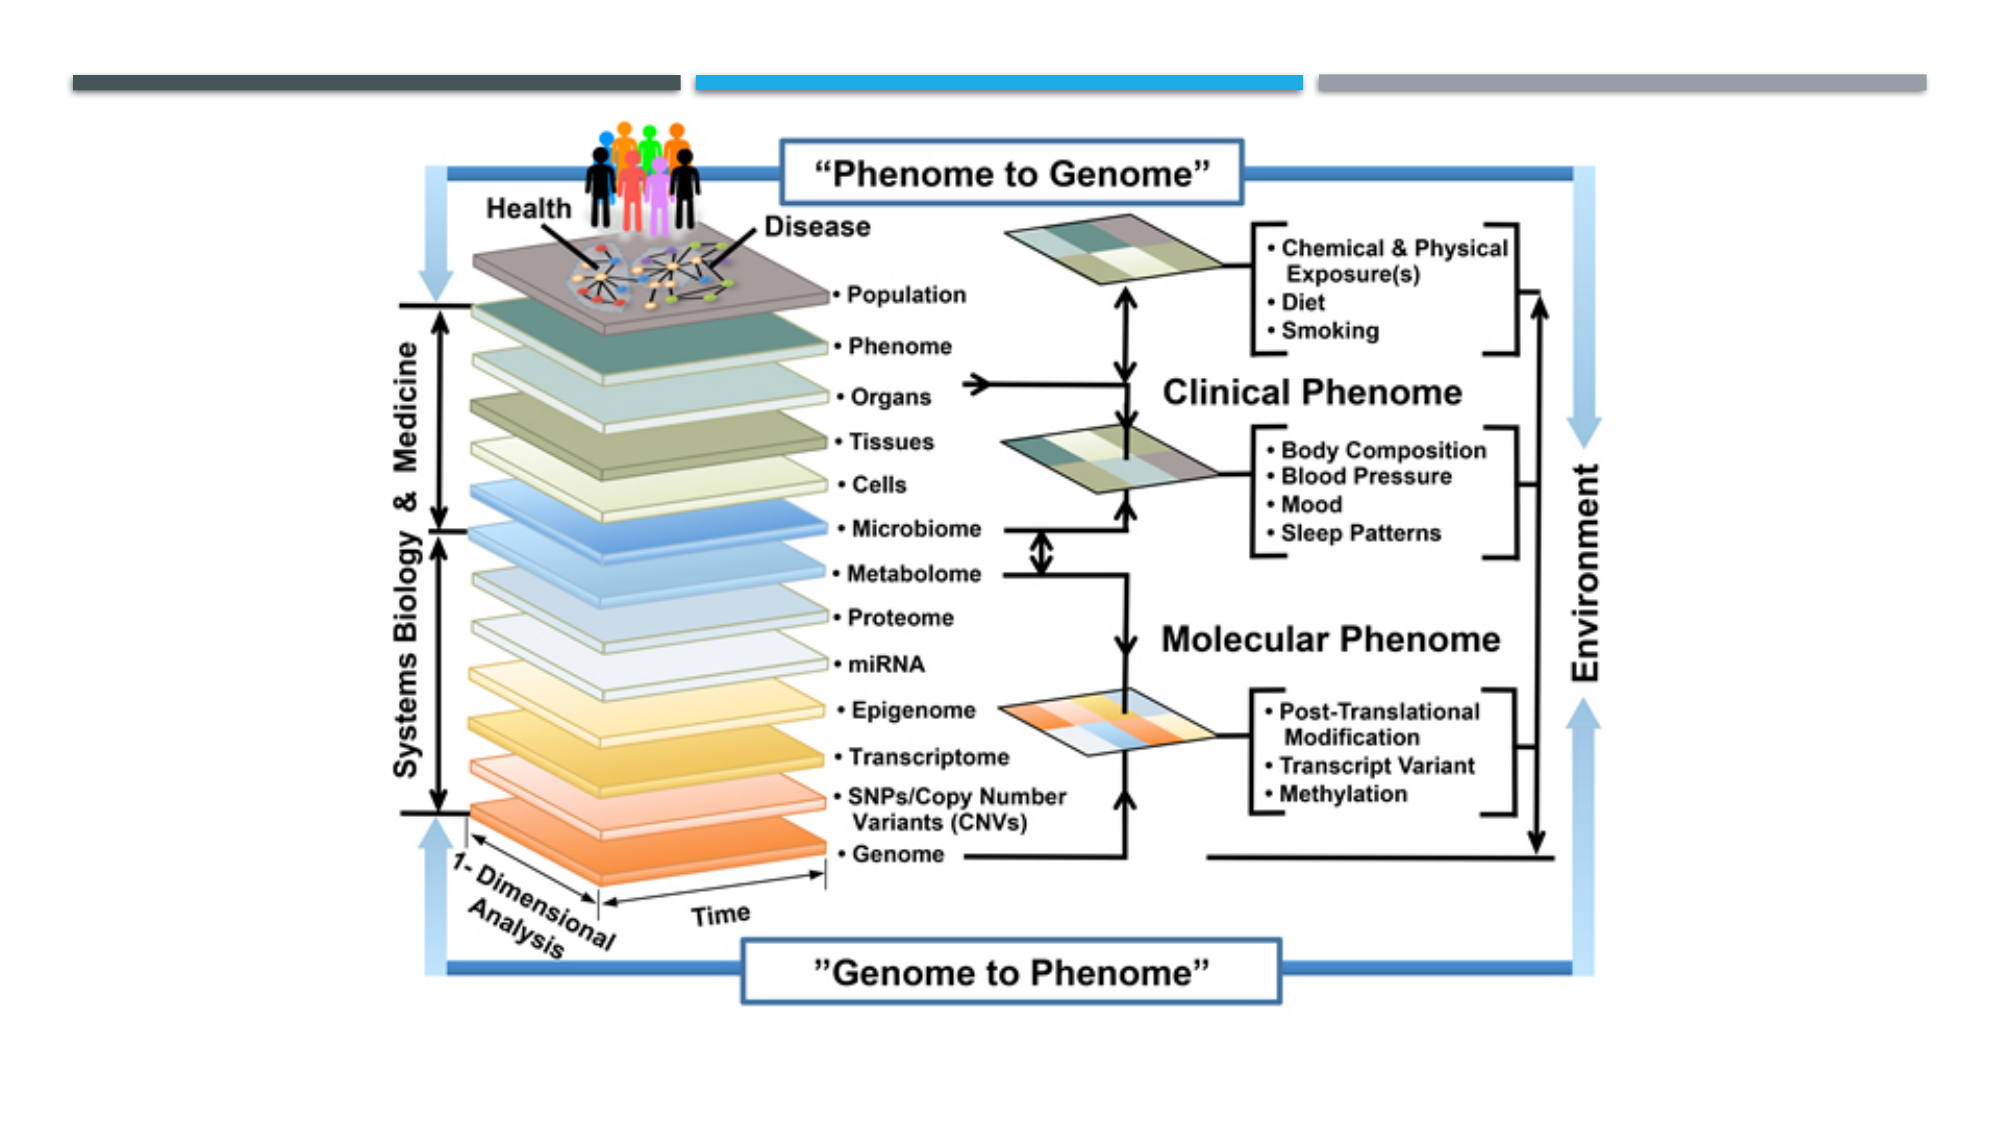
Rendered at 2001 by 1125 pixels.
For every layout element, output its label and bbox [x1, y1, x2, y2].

picture [374, 103, 1626, 1021]
